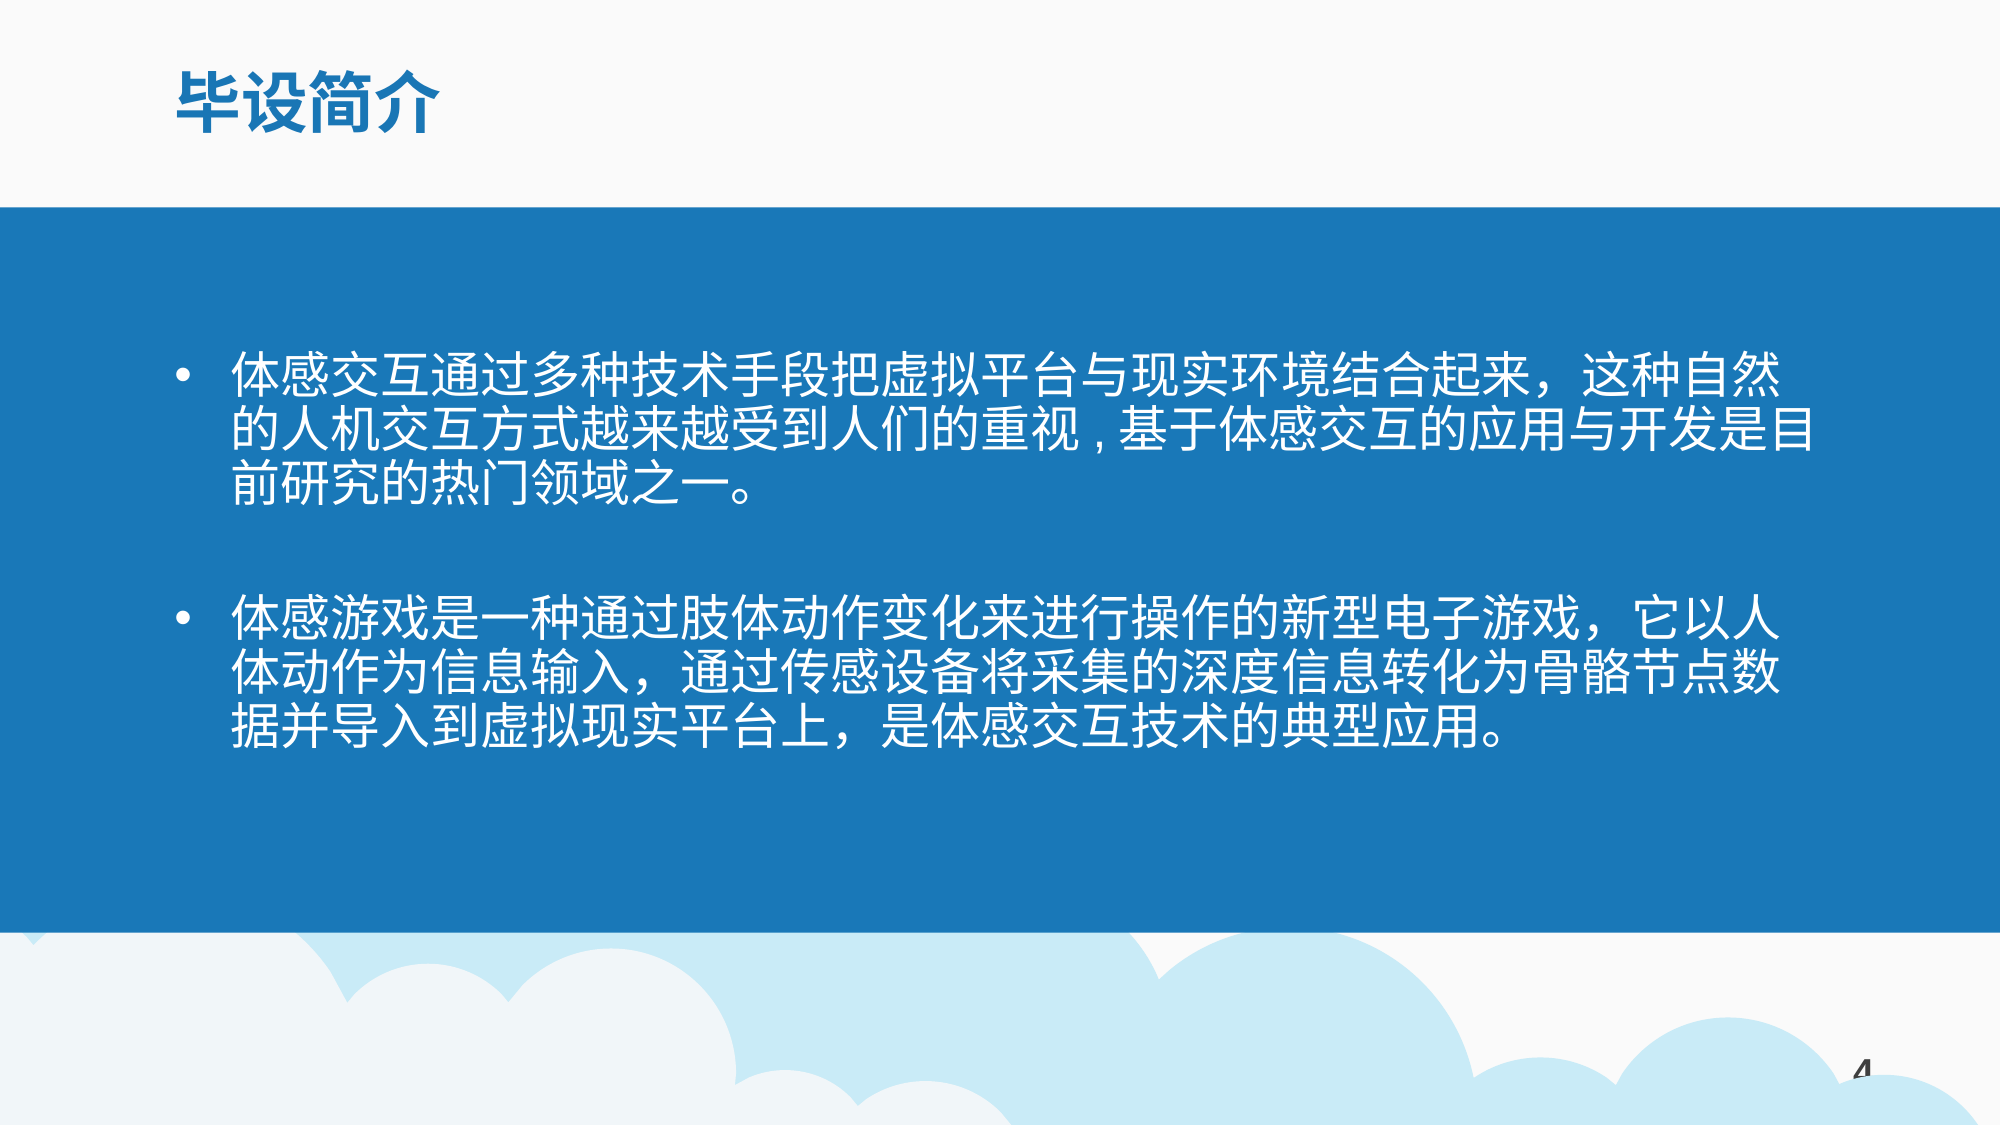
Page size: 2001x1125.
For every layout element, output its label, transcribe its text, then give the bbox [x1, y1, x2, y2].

title 毕设简介 [159, 28, 1844, 184]
list 体感游戏是一种通过肢体动作变化来进行操作的新型电子游戏，它以人体动作为信息输入，通过传感设备将采集的深度信息转化为骨骼节点数据并导入到虚拟现实平台上，是体感交互技术的典型应用。 [159, 531, 1844, 818]
list 体感交互通过多种技术手段把虚拟平台与现实环境结合起来，这种自然的人机交互方式越来越受到人们的重视,基于体感交互的应用与开发是目前研究的热门领域之一。 [159, 342, 1844, 528]
